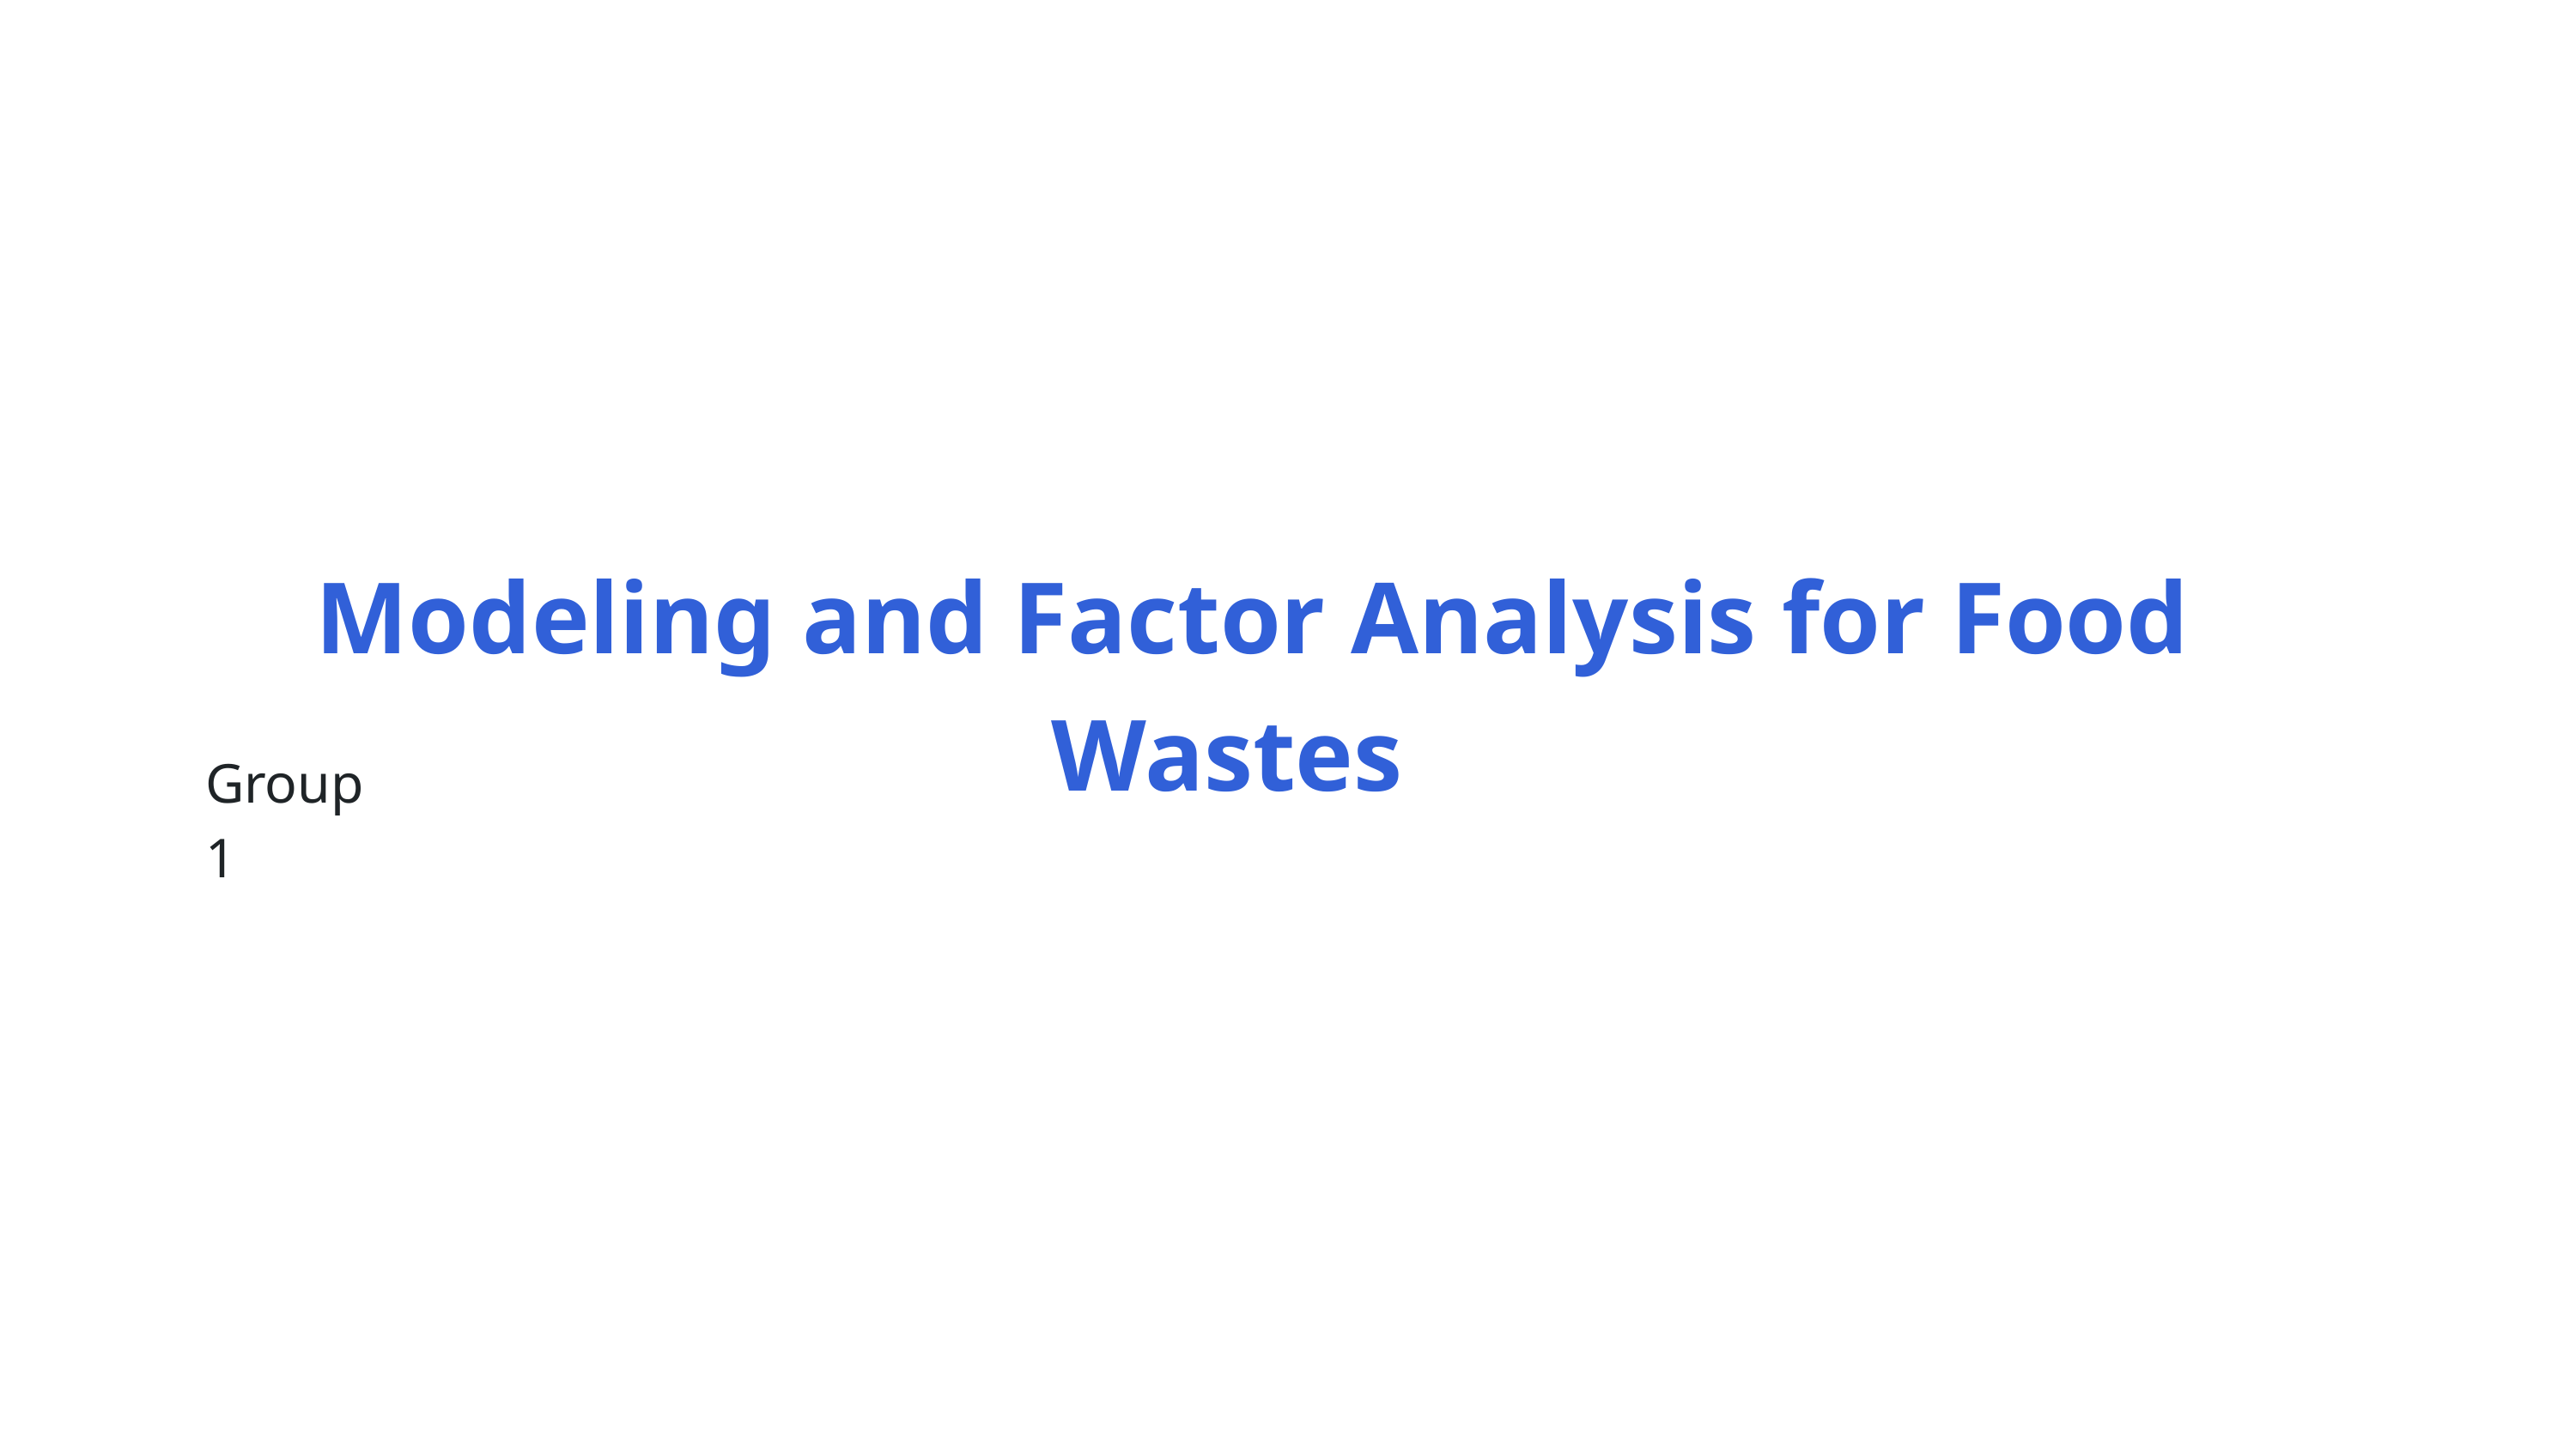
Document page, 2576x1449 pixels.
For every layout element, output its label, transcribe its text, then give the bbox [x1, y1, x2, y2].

text_box Group 1 [205, 811, 405, 889]
text_box Modeling and Factor Analysis for Food Wastes [163, 535, 2318, 811]
